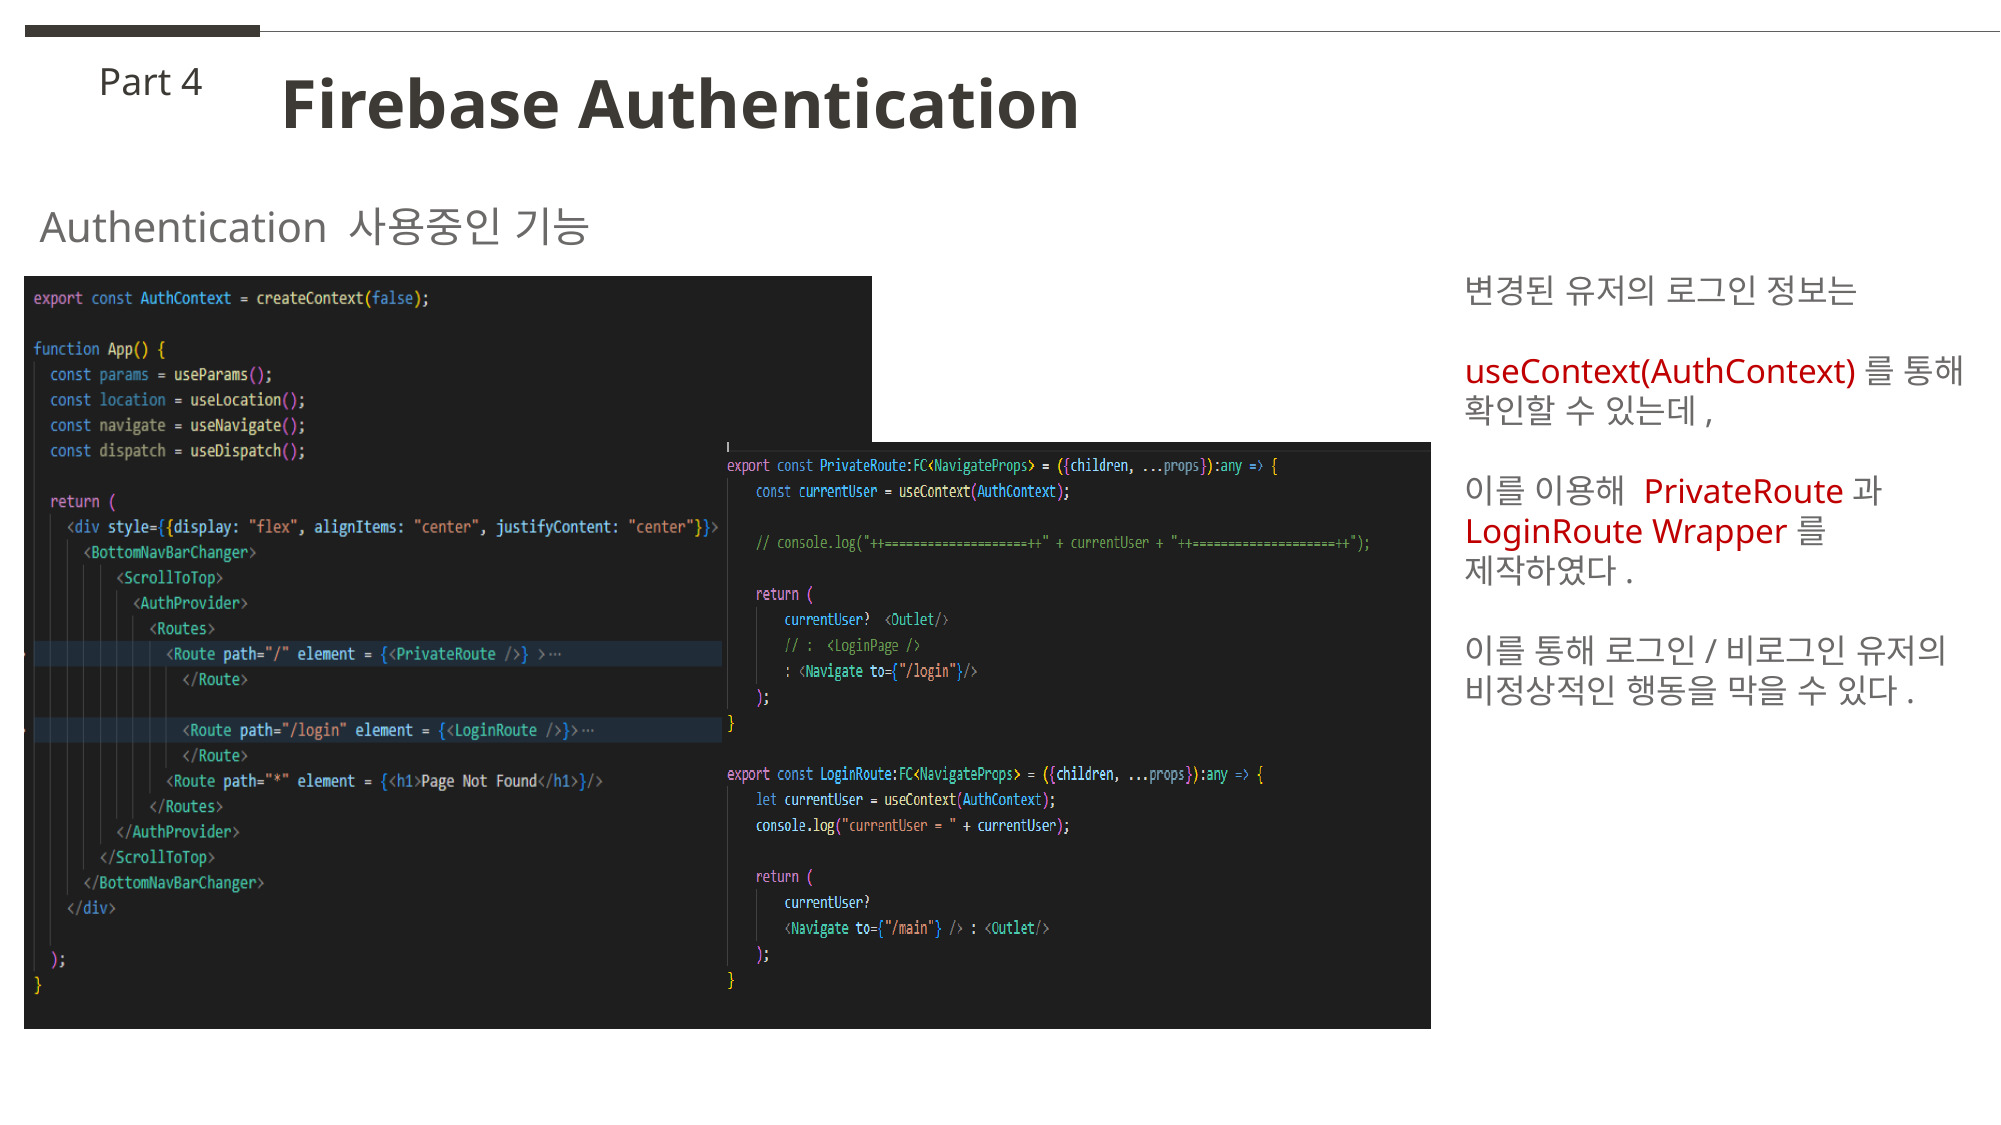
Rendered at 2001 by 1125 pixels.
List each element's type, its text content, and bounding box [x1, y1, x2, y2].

picture [24, 276, 1431, 1029]
text_box Part 4 [84, 50, 218, 110]
text_box Authentication 사용중인 기능 [24, 193, 912, 259]
text_box Firebase Authentication [265, 54, 1098, 149]
text_box 변경된 유저의 로그인 정보는 useContext(AuthContext)를 통해 확인할 수 있는데, 이를 이용해 PrivateRoute과 LoginRoute Wrapper를 제작하였다. 이를 통해 로그인/비로그인 유저의 비정상적인 행동을 막을 수 있다. [1449, 263, 2000, 718]
